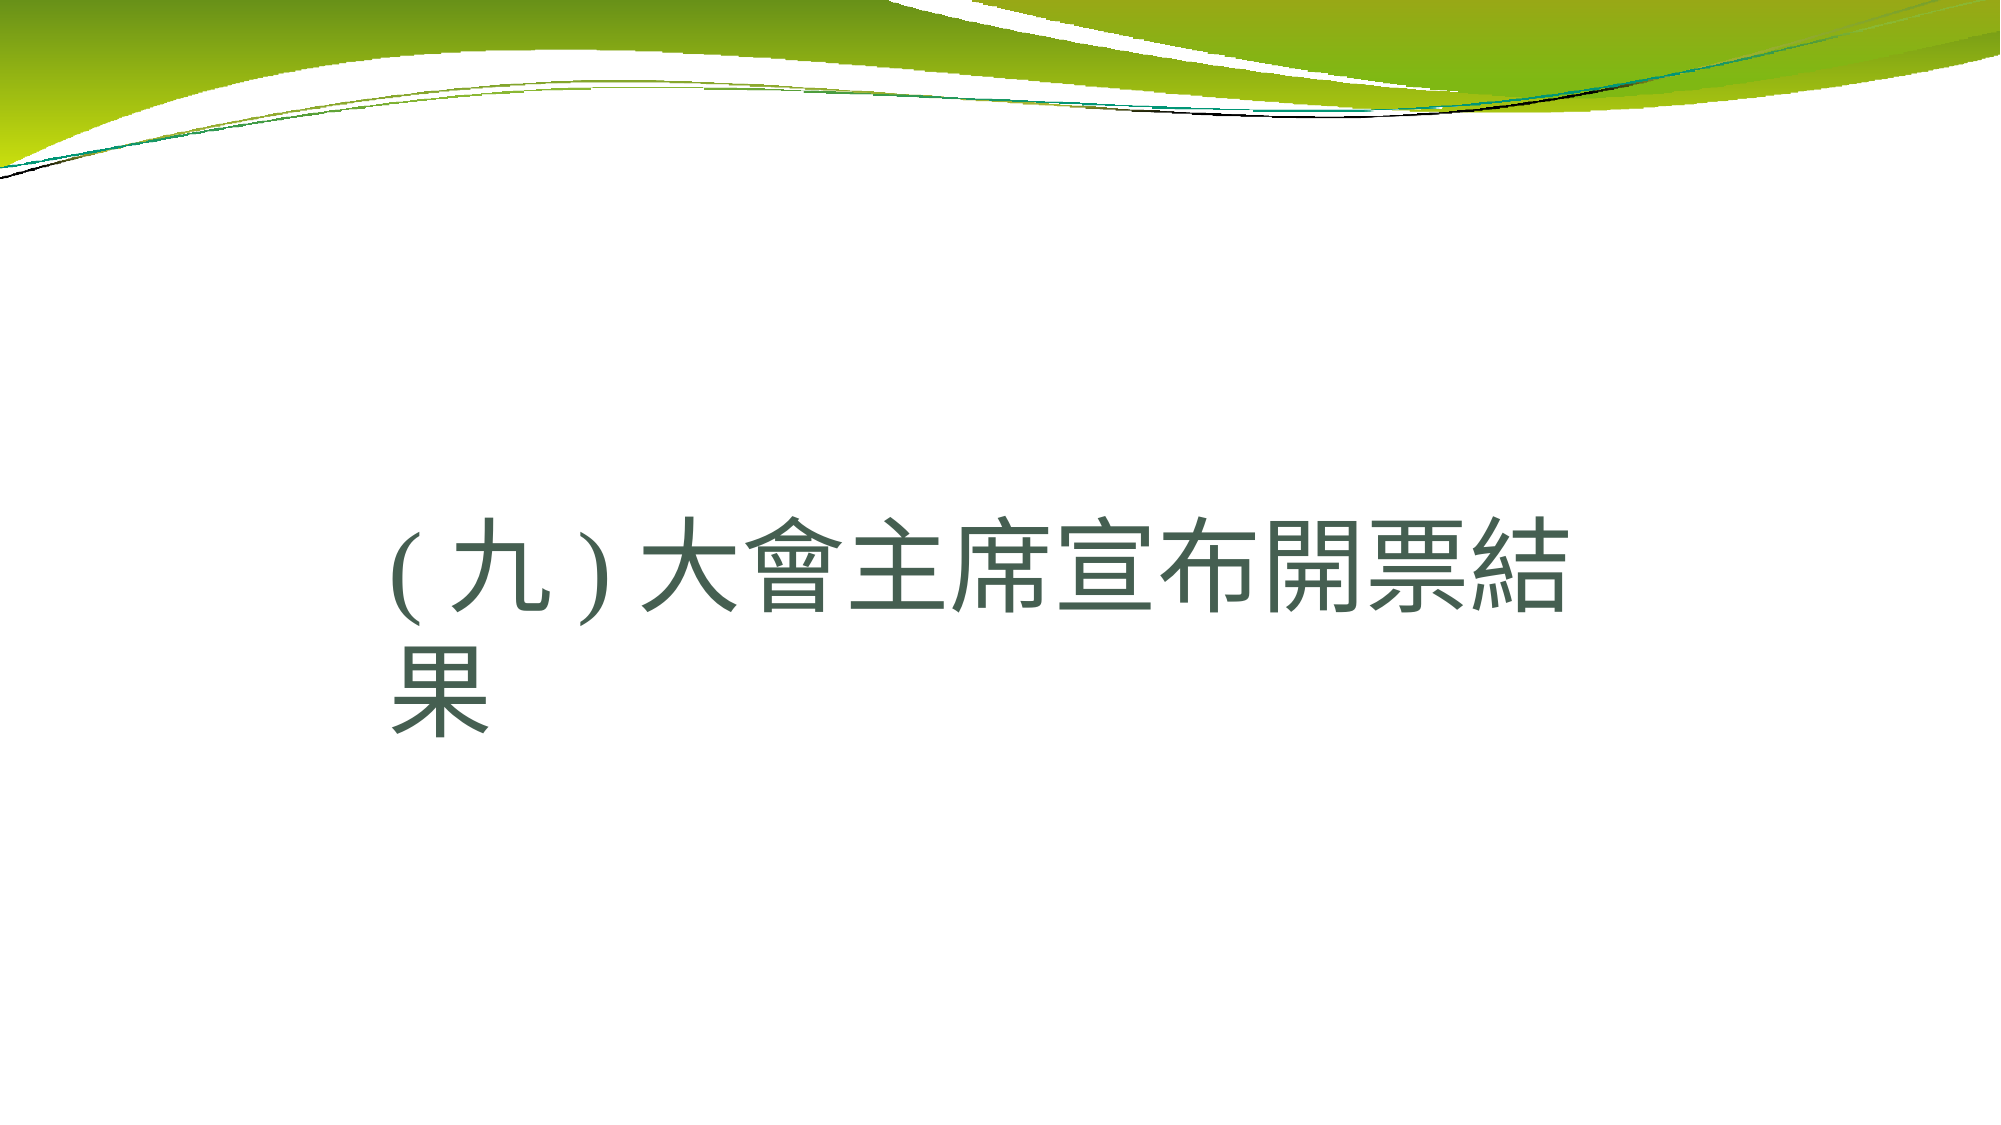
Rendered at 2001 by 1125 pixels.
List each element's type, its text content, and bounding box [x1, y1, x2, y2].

title (九)大會主席宣布開票結果 [386, 498, 1604, 751]
picture [0, 0, 2000, 179]
